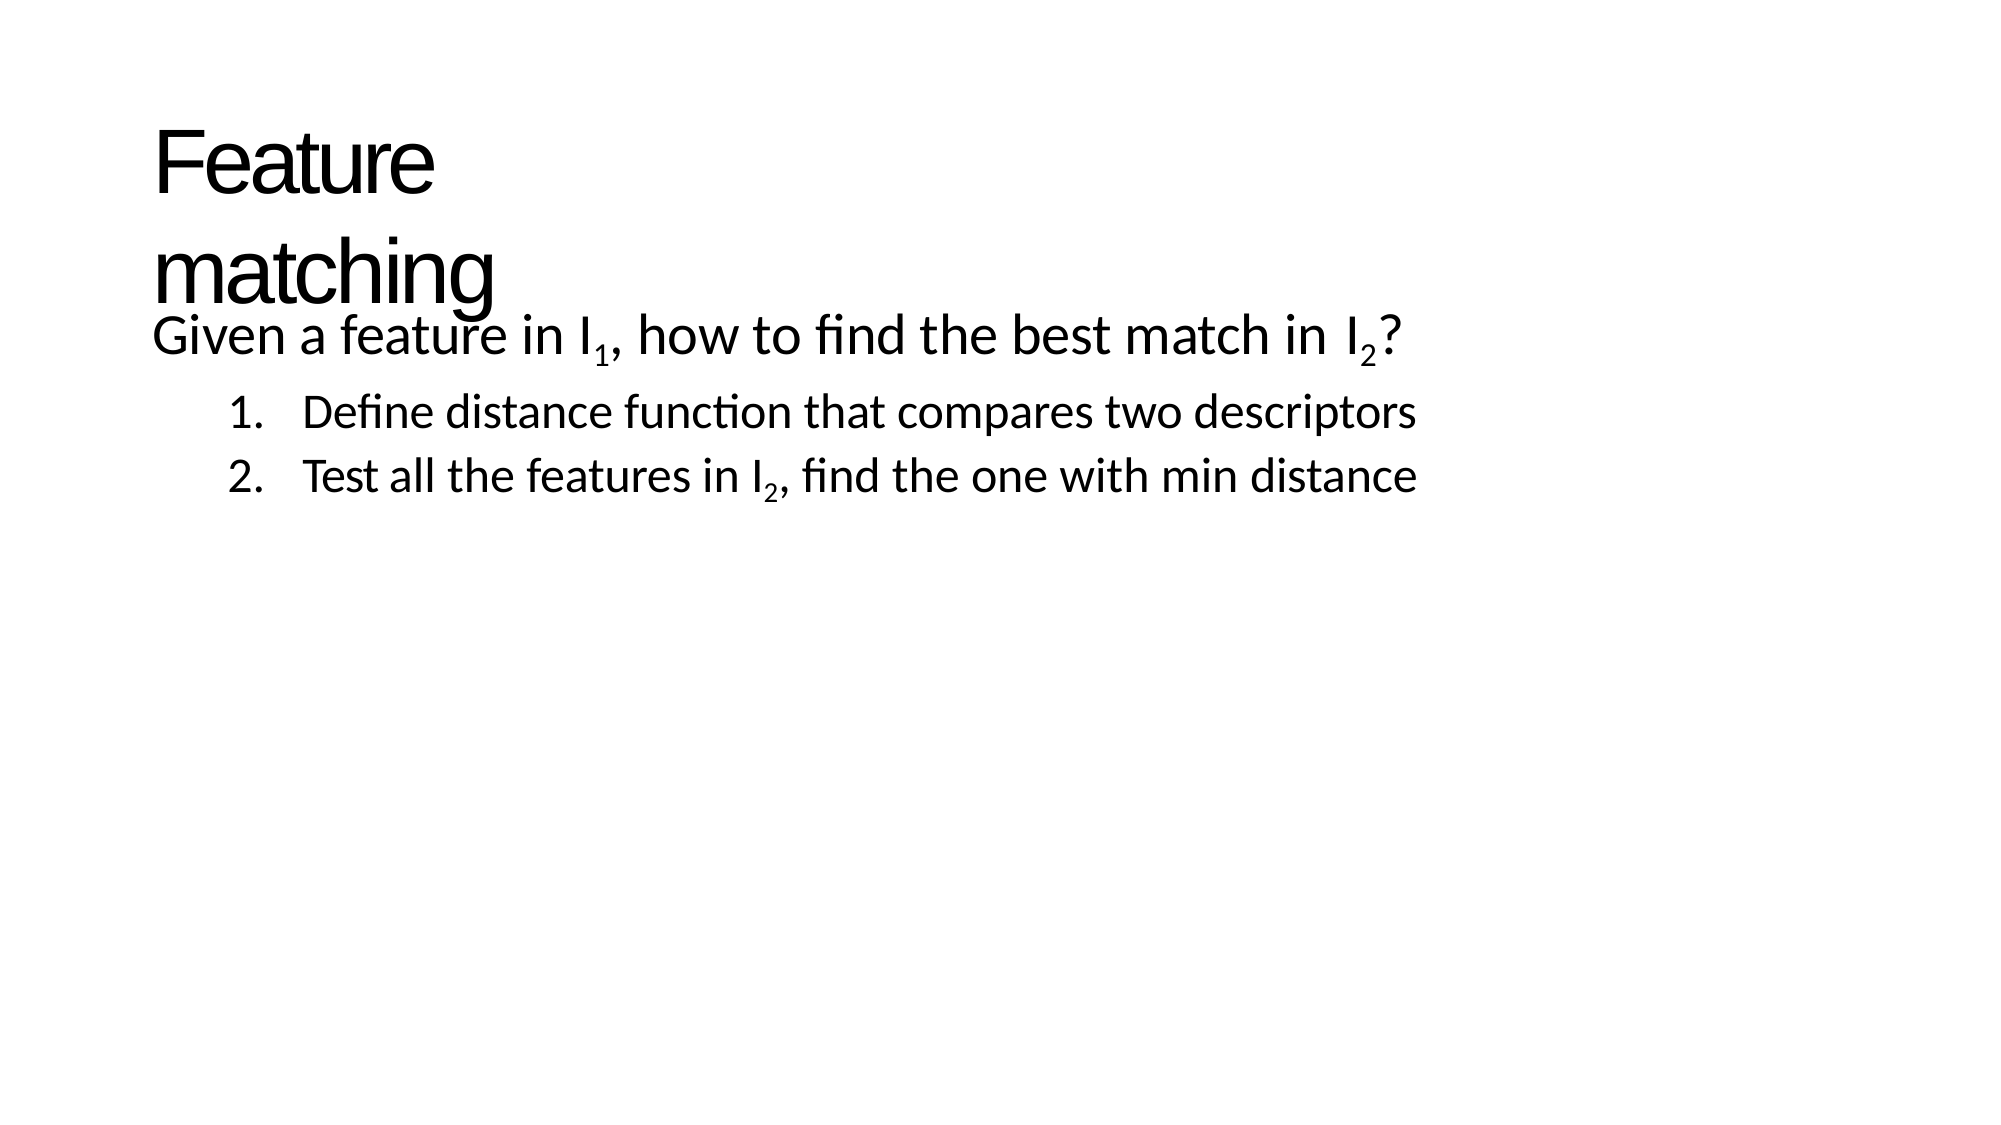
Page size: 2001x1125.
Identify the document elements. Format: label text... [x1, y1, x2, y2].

title Feature matching [150, 100, 800, 288]
text_box Given a feature in I1, how to find the best match in I2? Define distance function that compares two descriptors Test all the features in I2, find the one with min distance [144, 288, 1441, 509]
